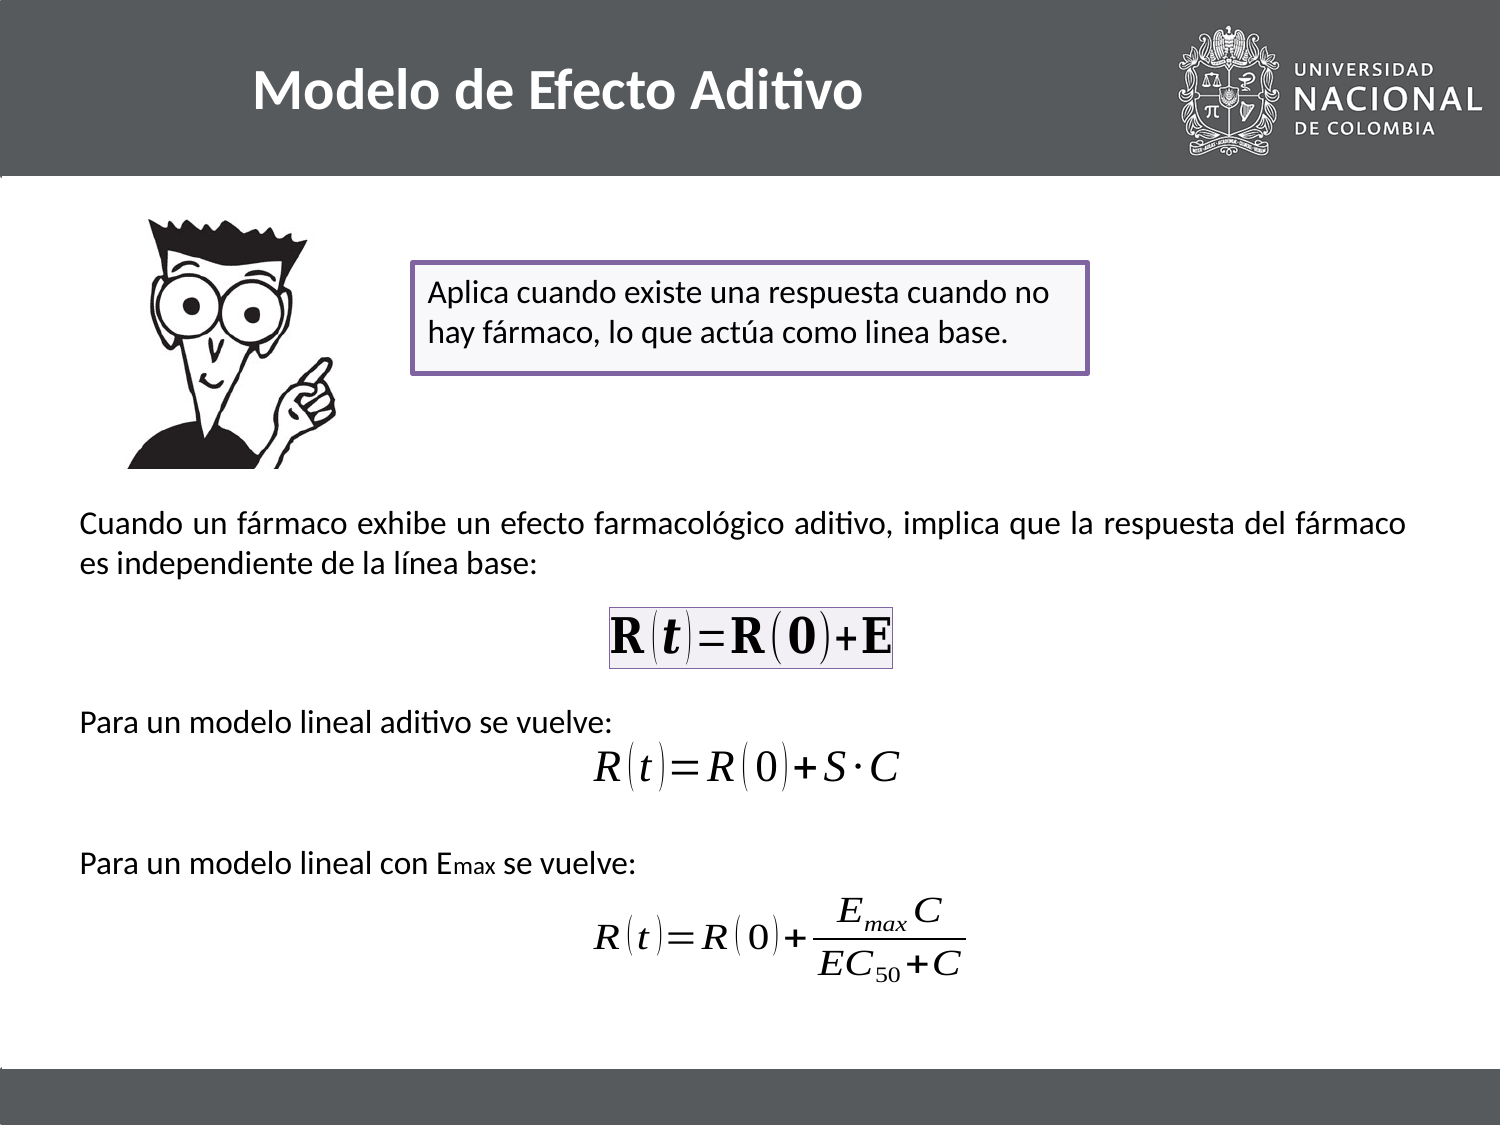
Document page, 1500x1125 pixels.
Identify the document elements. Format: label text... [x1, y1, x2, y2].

text_box Cuando un fármaco exhibe un efecto farmacológico aditivo, implica que la respuesta del fármaco es independiente de la línea base: [64, 493, 1424, 589]
text_box Para un modelo lineal aditivo se vuelve: [64, 692, 1424, 747]
picture [0, 0, 1500, 1125]
list Aplica cuando existe una respuesta cuando no hay fármaco, lo que actúa como linea base. [412, 262, 1088, 374]
title Modelo de Efecto Aditivo [0, 0, 1117, 173]
text_box Para un modelo lineal con Emax se vuelve: [64, 834, 1424, 889]
